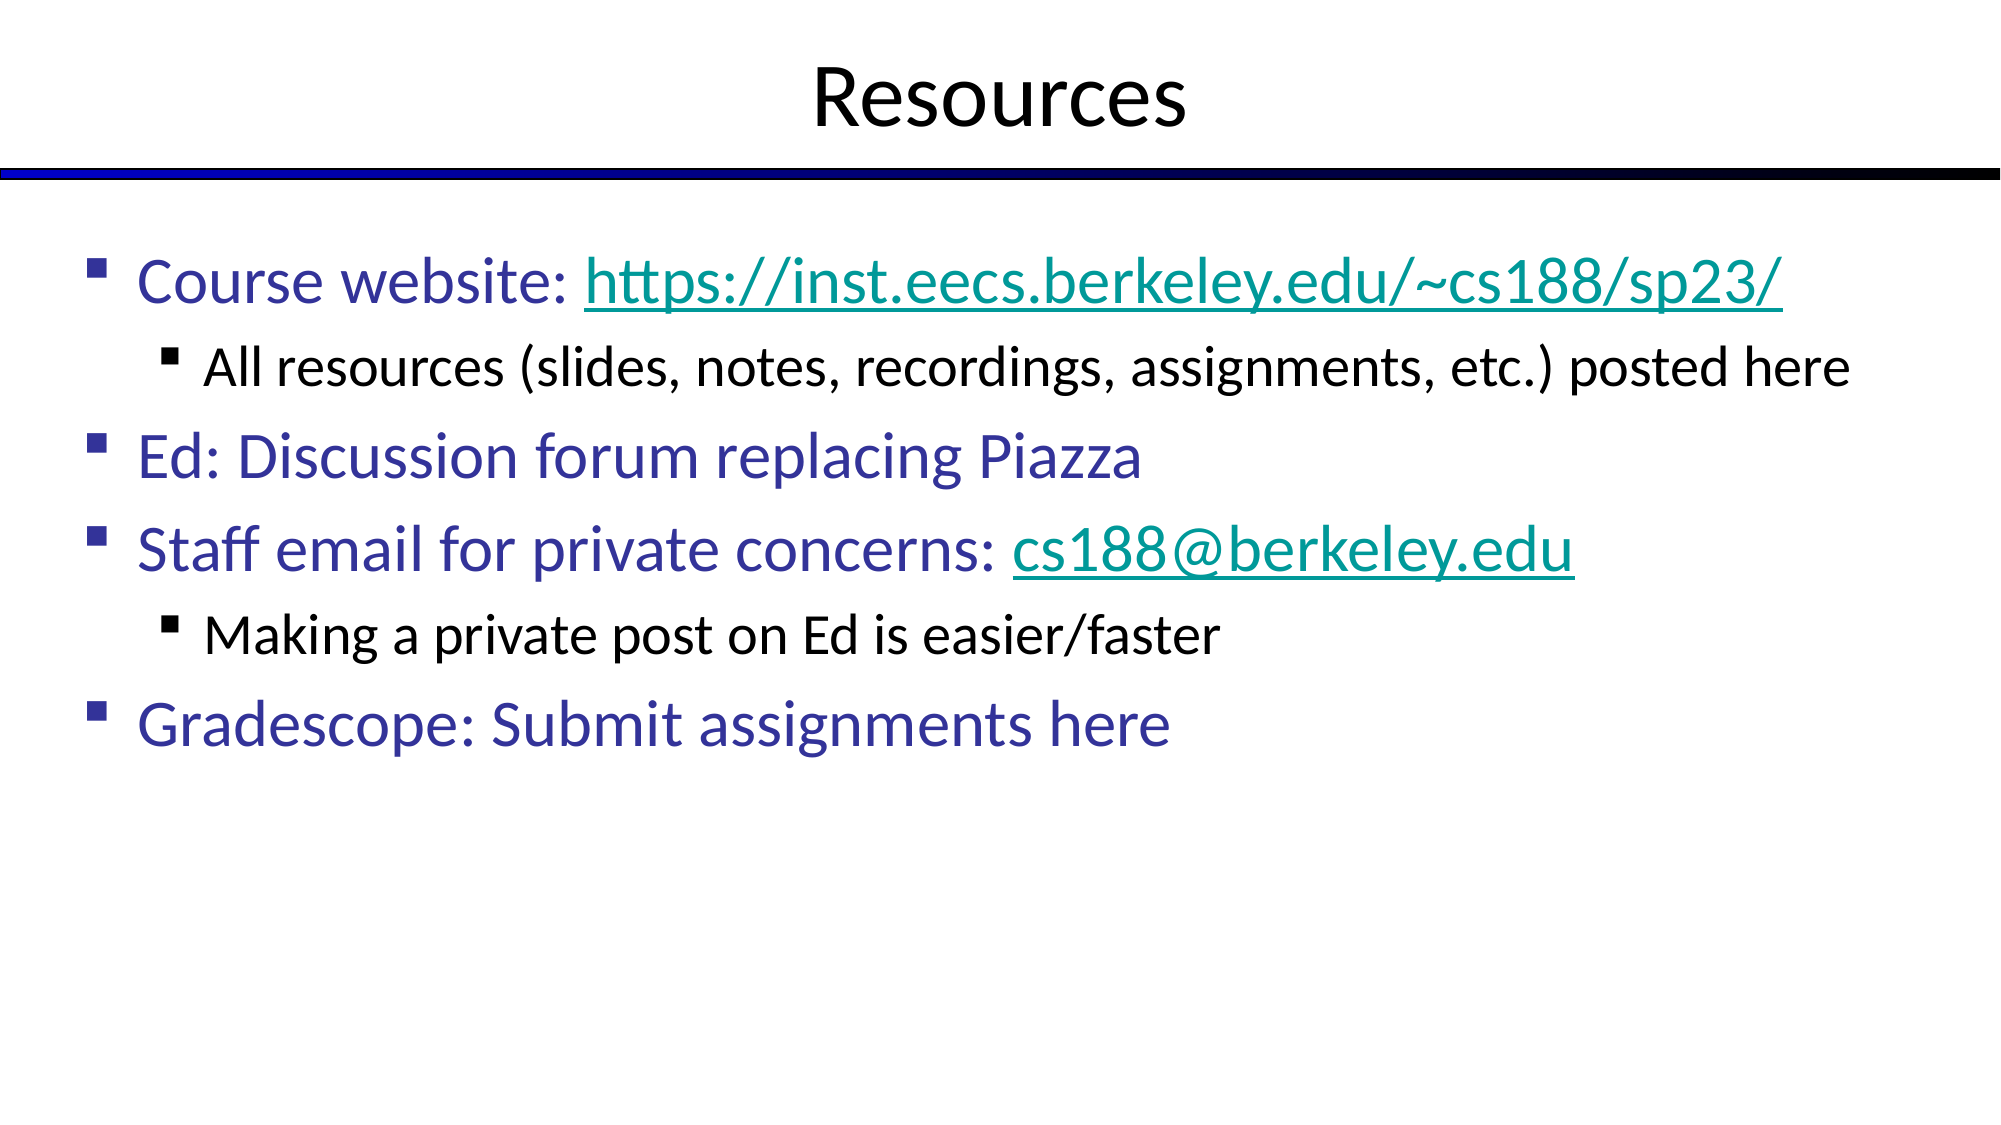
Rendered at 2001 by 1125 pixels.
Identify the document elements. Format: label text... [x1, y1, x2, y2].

title Resources [0, 0, 2000, 184]
list Course website: https://inst.eecs.berkeley.edu/~cs188/sp23/ All resources (slides, notes, recordings, assignments, etc.) posted here Ed: Discussion forum replacing Piazza Staff email for private concerns: cs188@berkeley.edu Making a private post on Ed is easier/faster Gradescope: Submit assignments here [66, 228, 1934, 1006]
